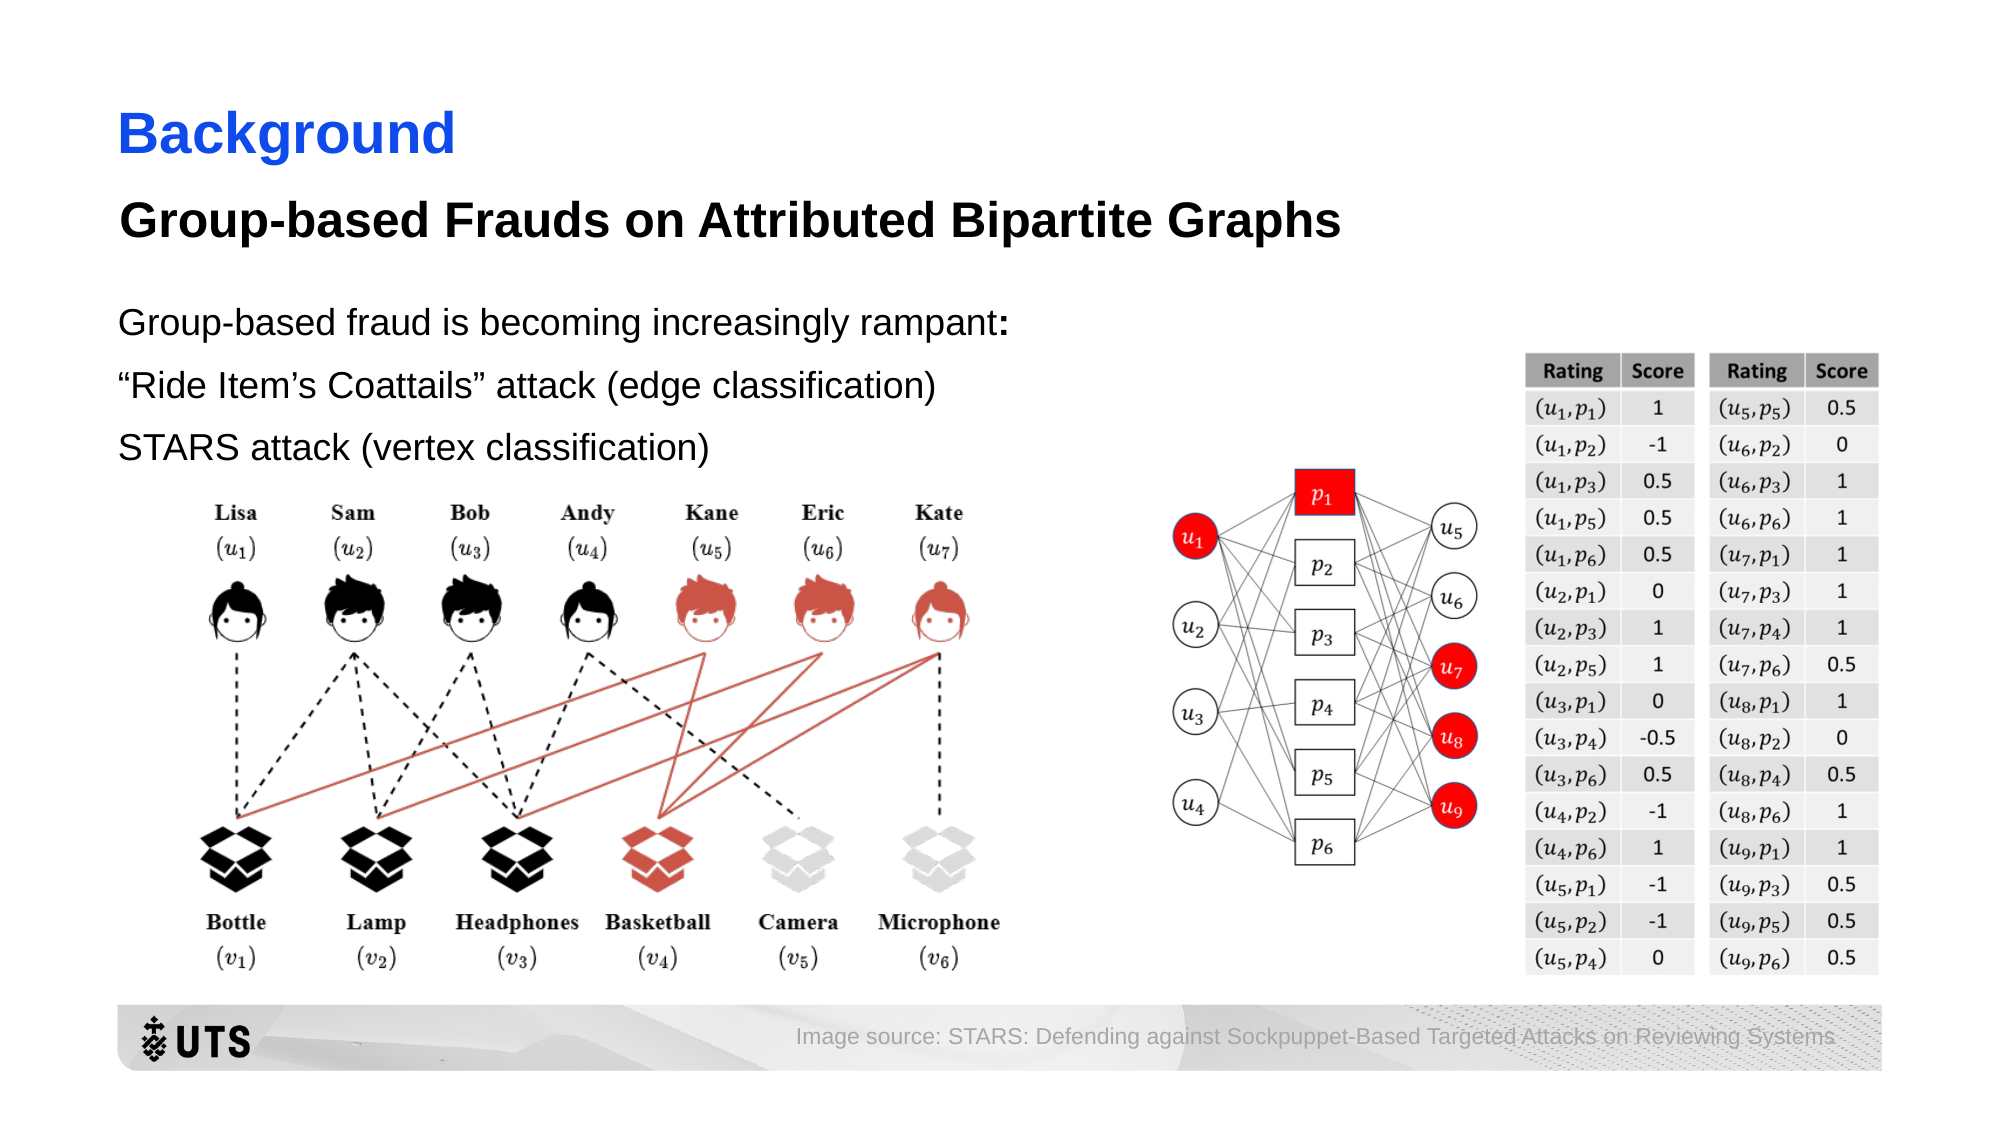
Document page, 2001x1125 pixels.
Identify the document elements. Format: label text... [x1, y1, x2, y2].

picture [117, 1004, 1882, 1071]
list Group-based Frauds on Attributed Bipartite Graphs [104, 186, 1799, 284]
picture [187, 493, 1000, 974]
list Group-based fraud is becoming increasingly rampant: “Ride Item’s Coattails” attack (edge classification) STARS attack (vertex classification) [102, 290, 1399, 961]
text_box Image source: STARS: Defending against Sockpuppet-Based Targeted Attacks on Reviewing Systems [781, 1014, 1866, 1057]
picture [1139, 344, 1885, 987]
title Background [102, 96, 1797, 174]
